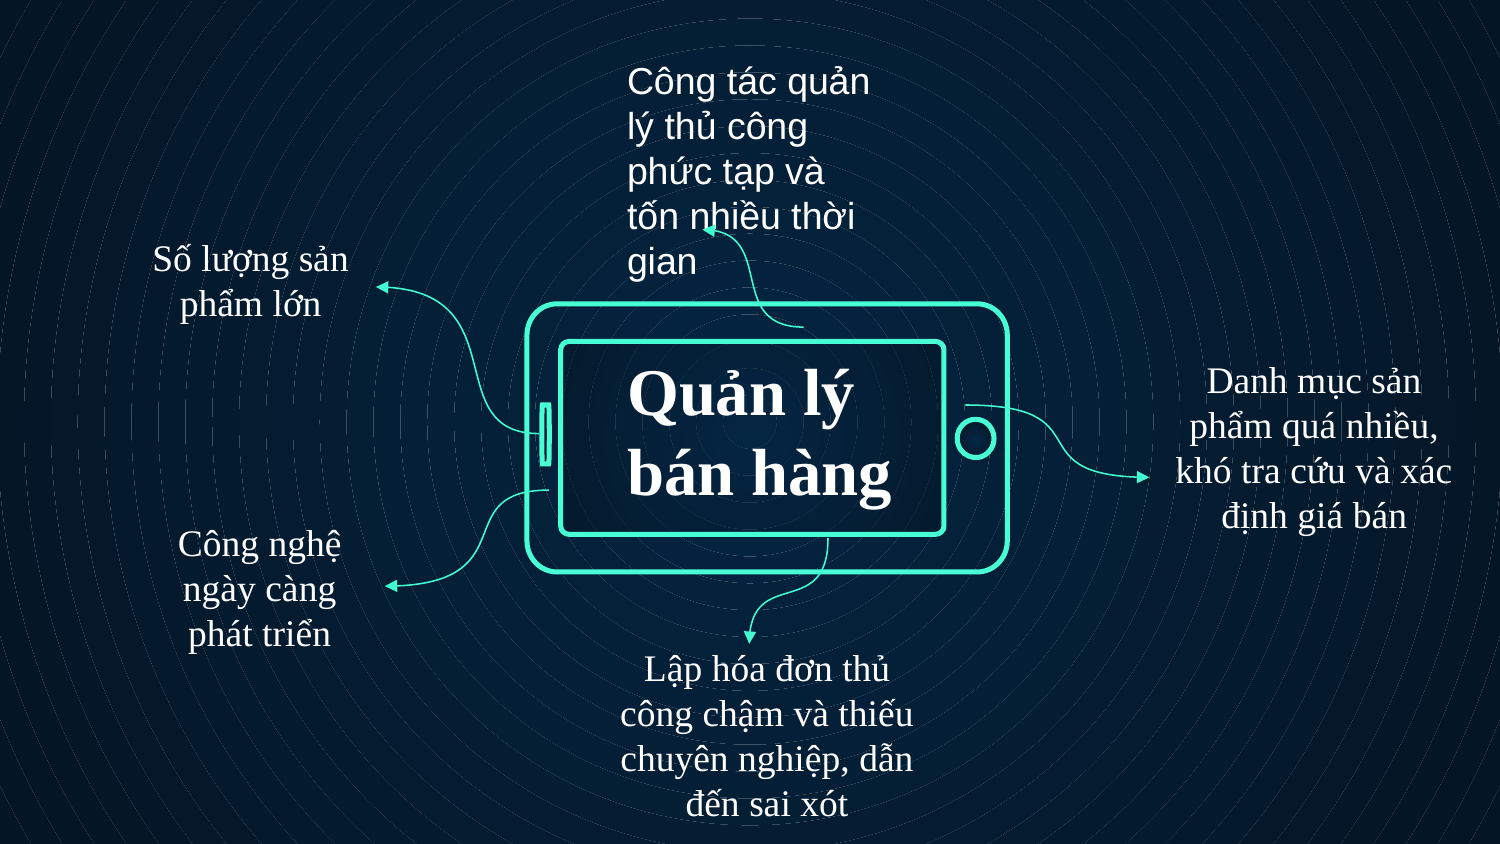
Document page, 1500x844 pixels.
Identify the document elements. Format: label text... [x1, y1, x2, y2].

text_box Công tác quản lý thủ công phức tạp và tốn nhiều thời gian [612, 49, 887, 290]
title Số lượng sản phẩm lớn [125, 219, 376, 355]
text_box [735, 551, 842, 631]
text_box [702, 229, 804, 328]
text_box [560, 341, 944, 535]
text_box Quản lý bán hàng [612, 341, 922, 516]
title Danh mục sản phẩm quá nhiều, khó tra cứu và xác định giá bán [1149, 341, 1480, 557]
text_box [965, 404, 1150, 478]
title Công nghệ ngày càng phát triển [134, 504, 385, 669]
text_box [384, 489, 550, 587]
title Lập hóa đơn thủ công chậm và thiếu chuyên nghiệp, dẫn đến sai xót [602, 628, 932, 844]
text_box [541, 405, 550, 464]
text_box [375, 286, 540, 434]
